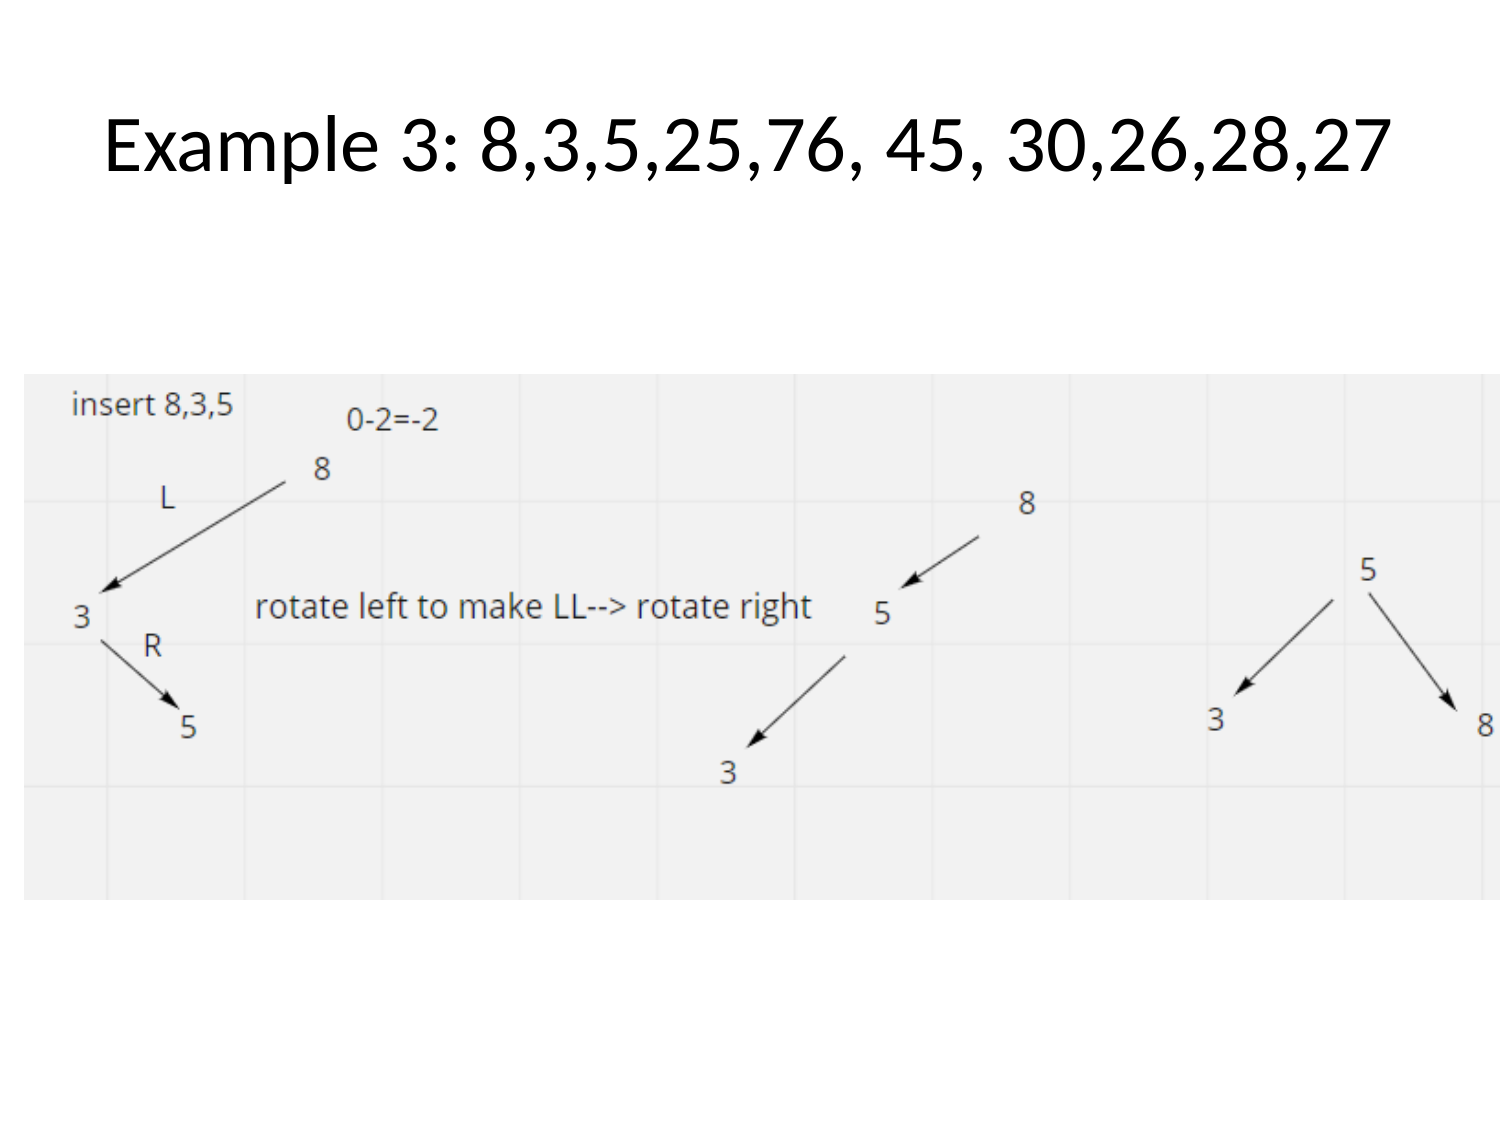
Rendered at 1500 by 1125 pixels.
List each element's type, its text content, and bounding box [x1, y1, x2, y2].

picture [24, 374, 1500, 901]
title Example 3: 8,3,5,25,76, 45, 30,26,28,27 [75, 45, 1425, 233]
